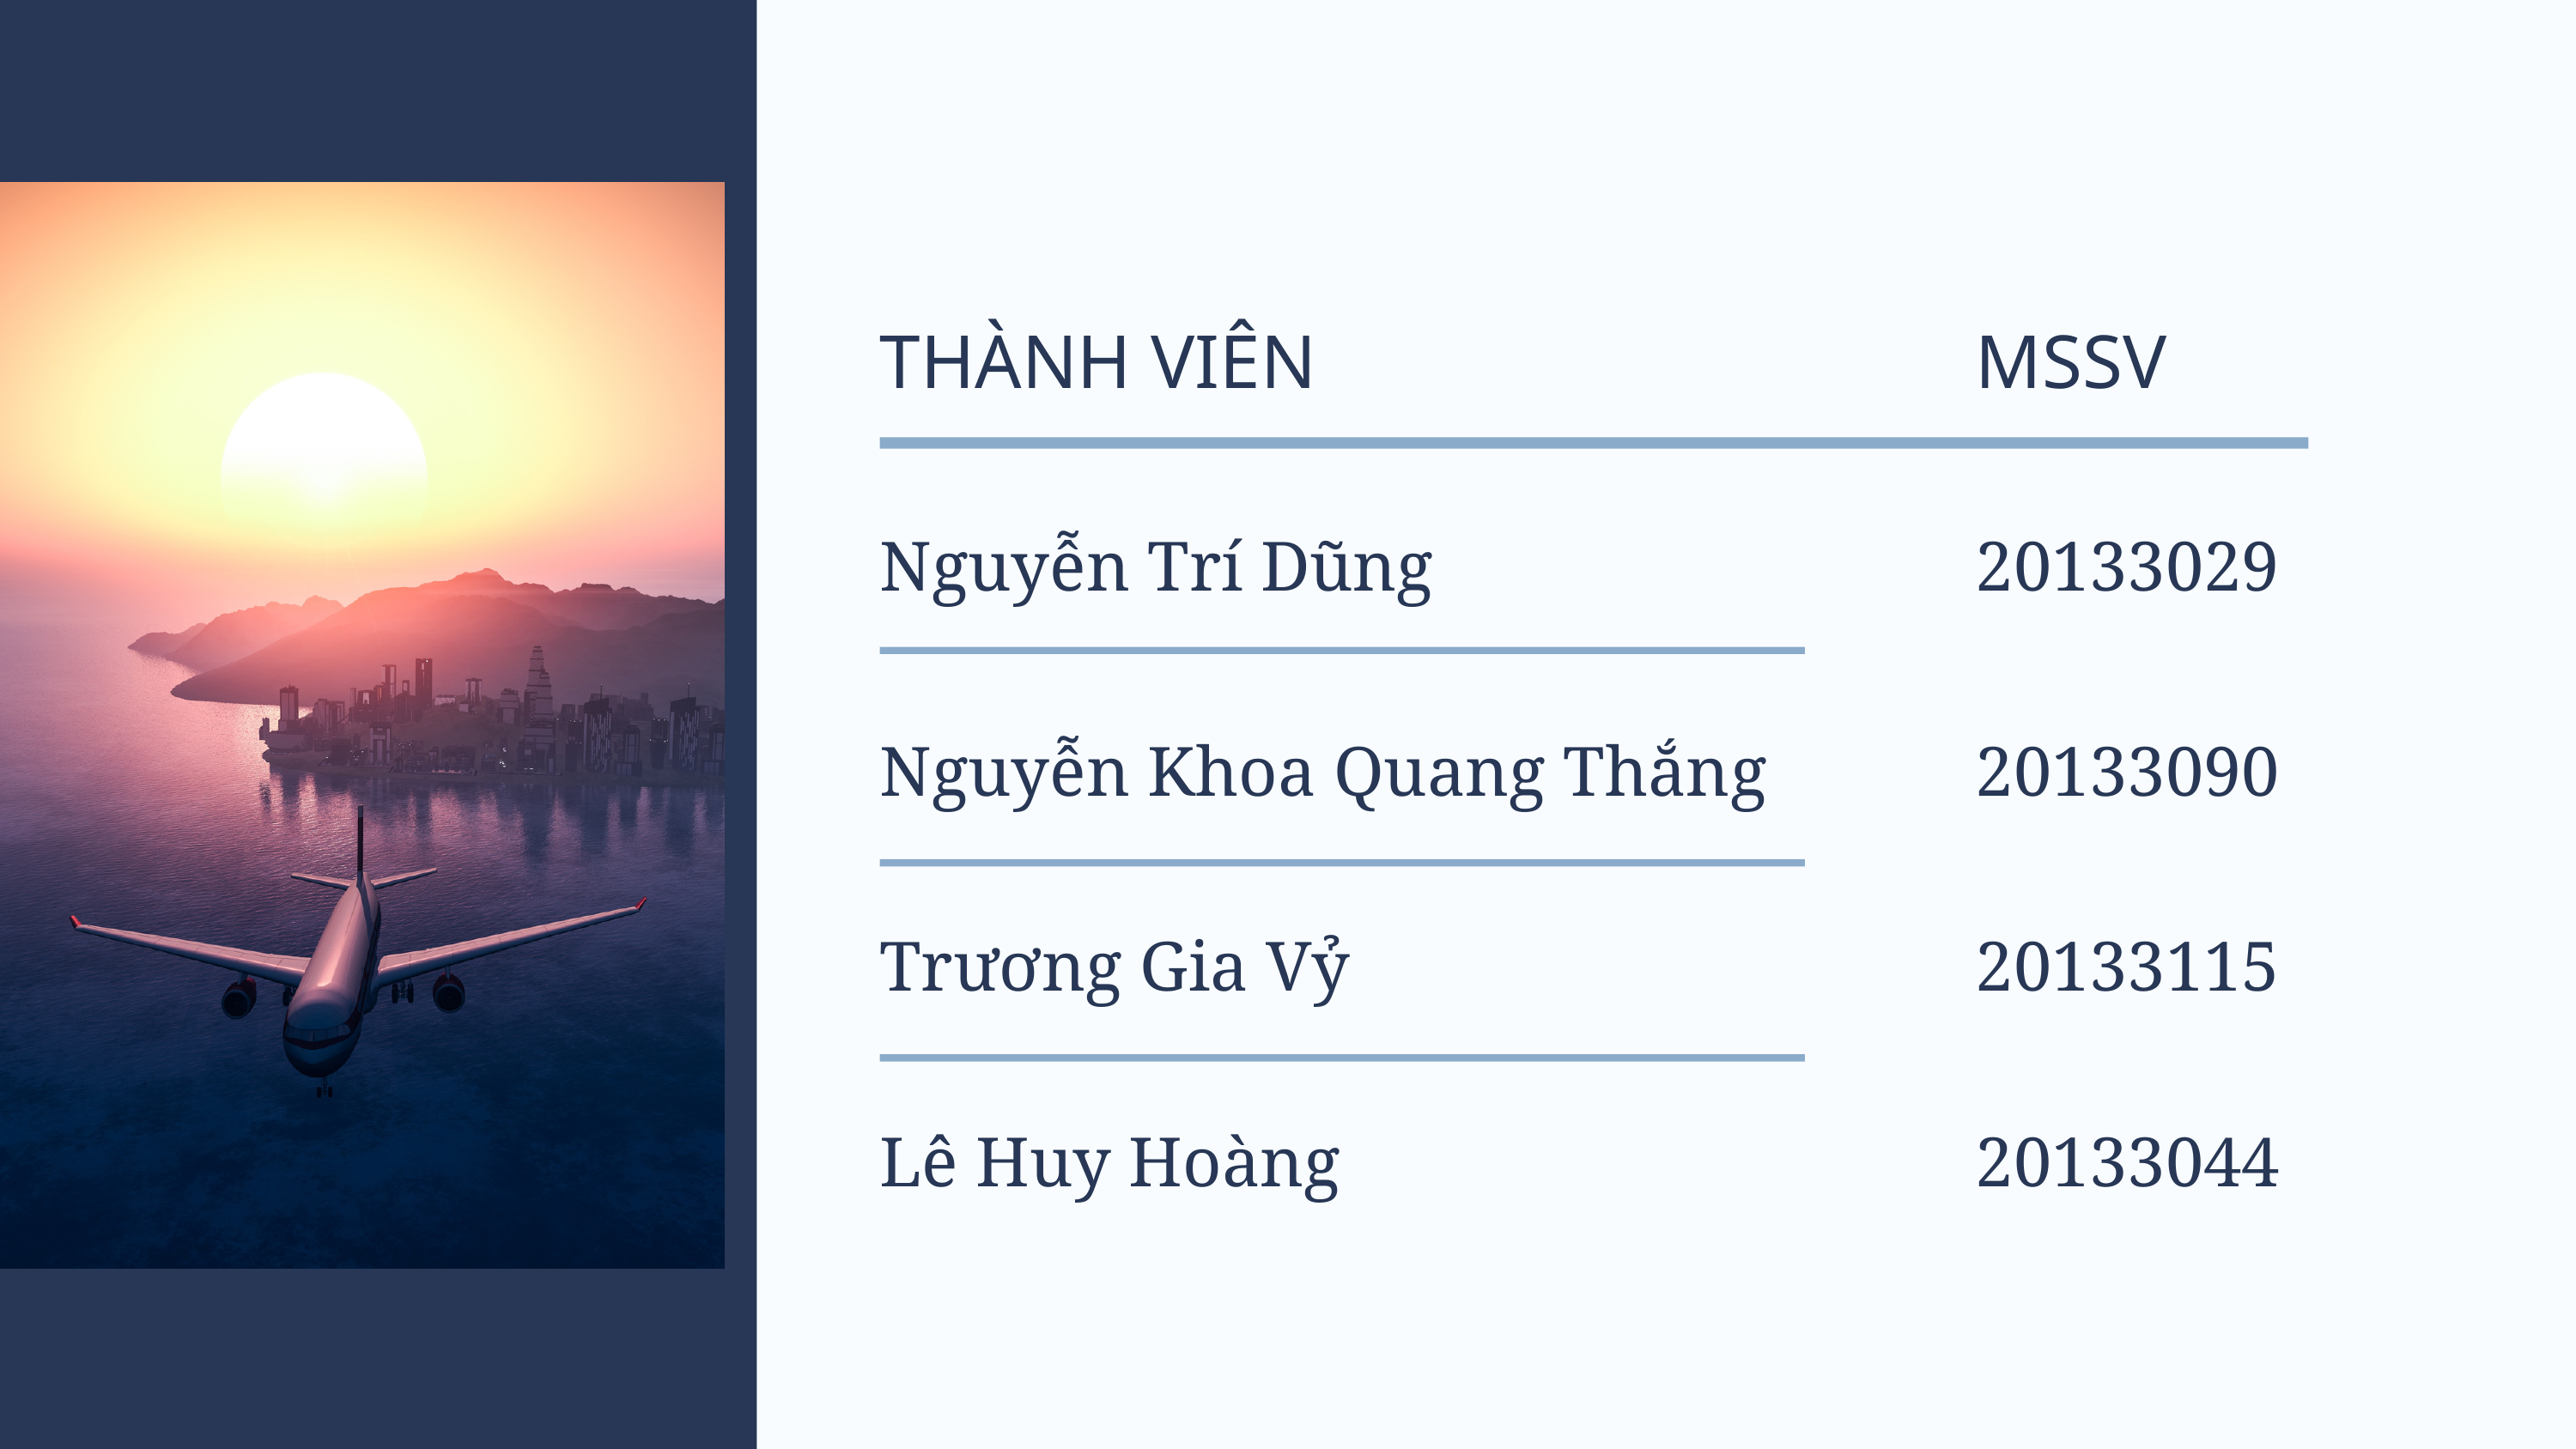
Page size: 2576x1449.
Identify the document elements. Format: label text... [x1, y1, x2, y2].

text_box 20133090 [1975, 714, 2309, 810]
text_box Nguyễn Trí Dũng [879, 509, 1805, 604]
text_box 20133044 [1975, 1105, 2309, 1200]
text_box Lê Huy Hoàng [879, 1105, 1805, 1200]
text_box 20133029 [1975, 509, 2309, 604]
text_box [879, 1054, 1805, 1062]
text_box [0, 0, 757, 1449]
text_box [879, 646, 1805, 654]
text_box 20133115 [1975, 909, 2309, 1005]
text_box [879, 437, 2309, 449]
text_box MSSV [1975, 307, 2432, 403]
text_box Nguyễn Khoa Quang Thắng [879, 714, 1805, 810]
picture [0, 182, 725, 1269]
text_box [879, 858, 1805, 867]
text_box THÀNH VIÊN [879, 307, 1439, 403]
text_box Trương Gia Vỷ [879, 909, 1805, 1005]
